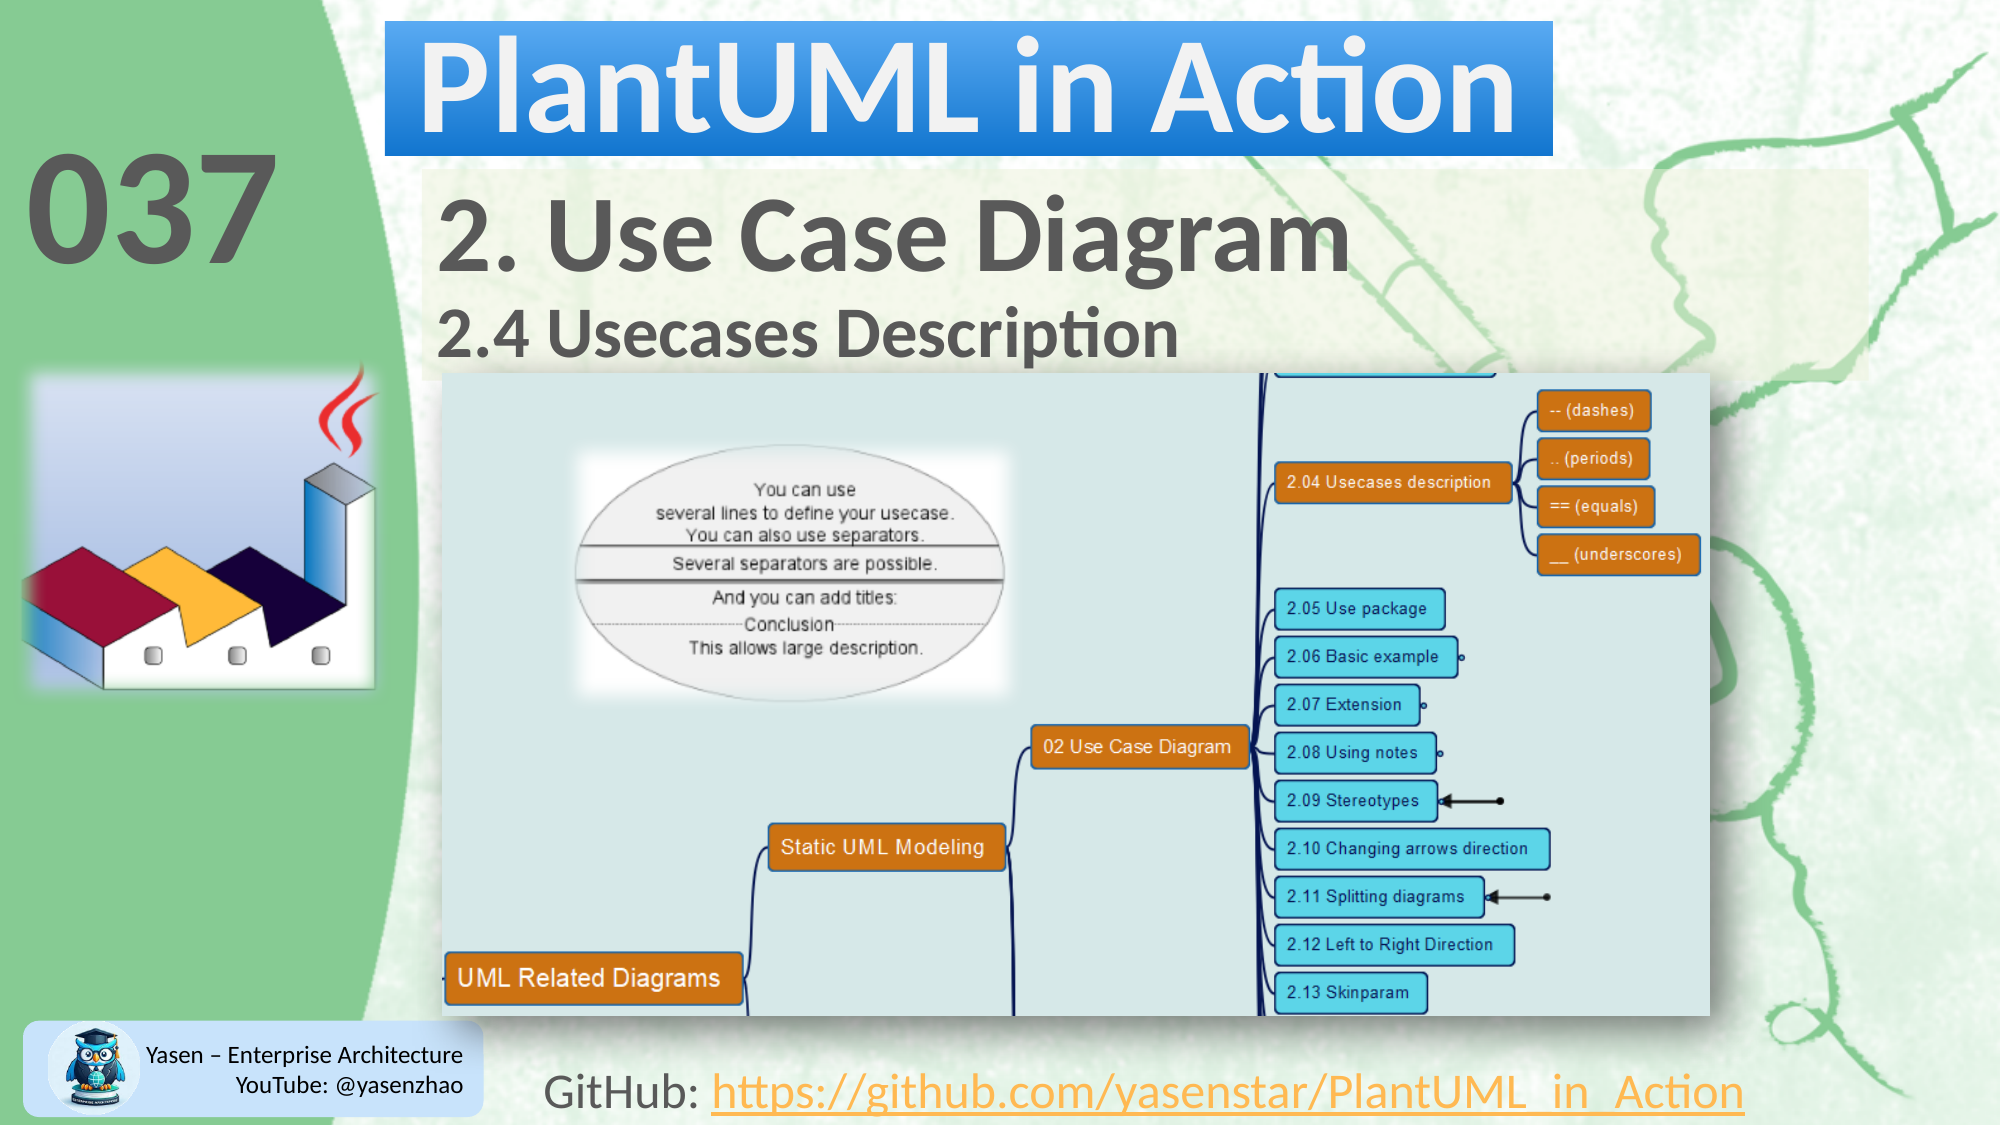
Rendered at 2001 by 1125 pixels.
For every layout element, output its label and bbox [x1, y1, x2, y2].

picture [0, 0, 2000, 1125]
text_box [22, 1020, 484, 1118]
